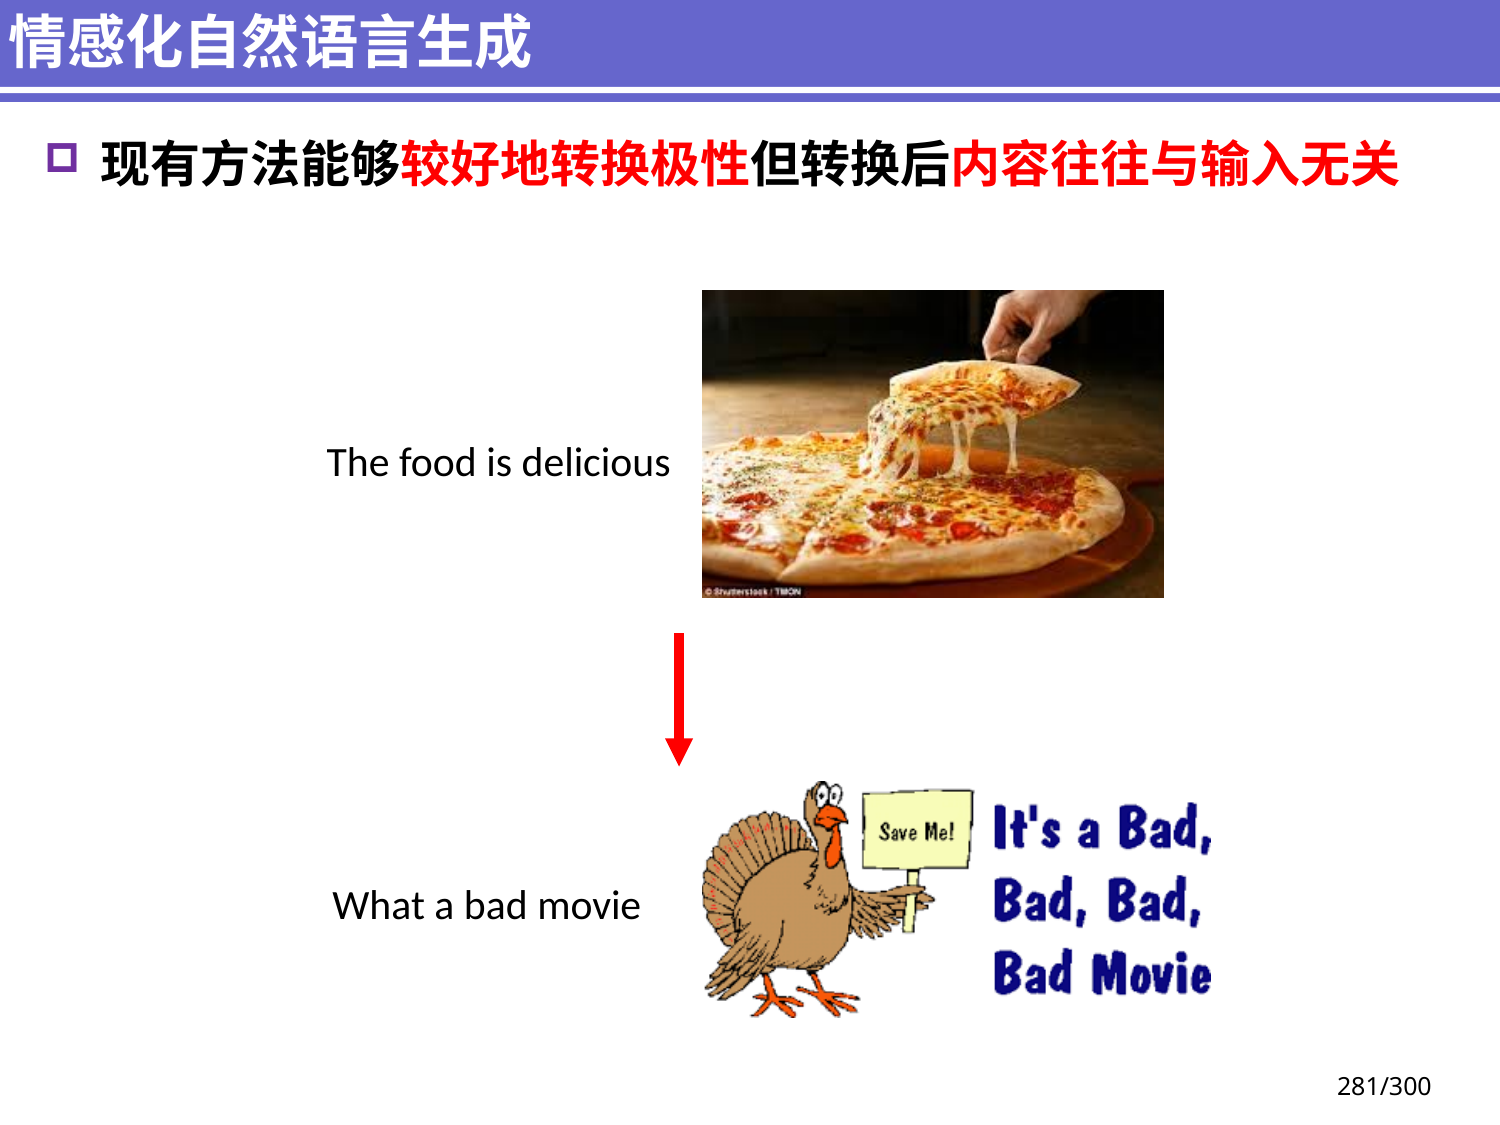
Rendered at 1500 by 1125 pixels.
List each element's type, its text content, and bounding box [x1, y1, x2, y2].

picture [702, 290, 1164, 598]
text_box What a bad movie [317, 870, 697, 935]
slide_number 281/300 [1291, 1058, 1447, 1112]
list 现有方法能够较好地转换极性但转换后内容往往与输入无关 [29, 125, 1447, 1047]
title 情感化自然语言生成 [0, 7, 1309, 73]
picture [702, 781, 1211, 1018]
text_box The food is delicious [311, 427, 697, 493]
